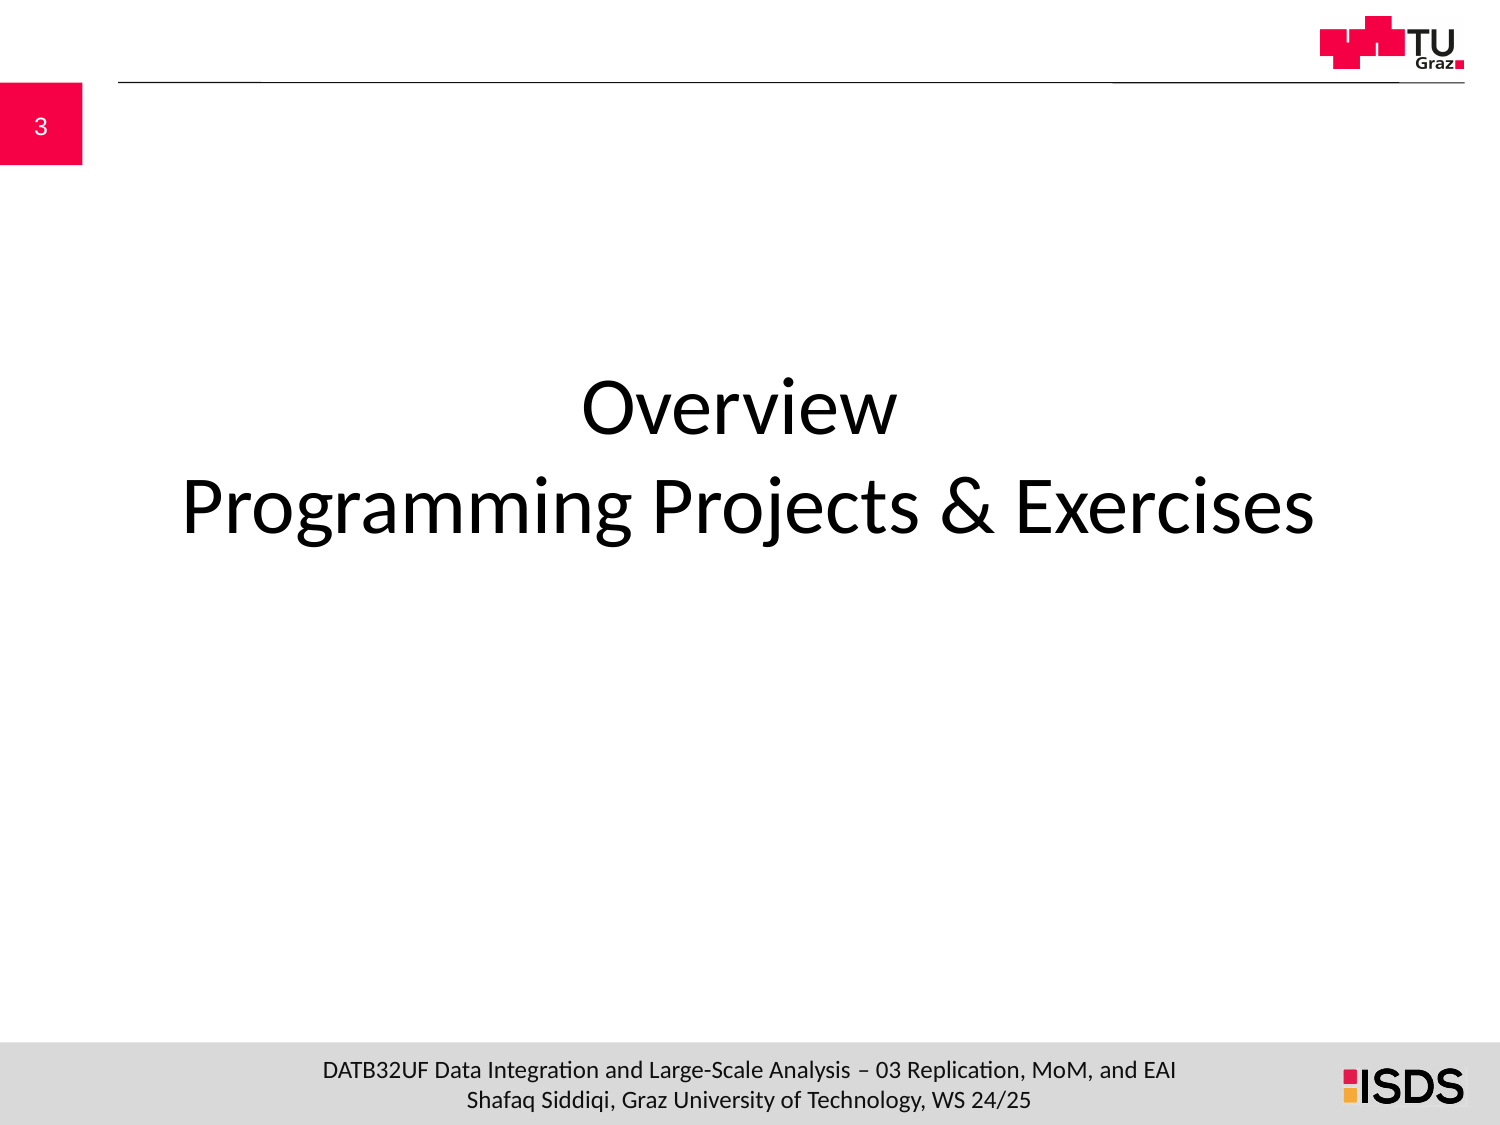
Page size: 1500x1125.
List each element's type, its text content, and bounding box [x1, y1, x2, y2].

picture [1339, 1065, 1468, 1107]
title Overview Programming Projects & Exercises [33, 343, 1465, 558]
picture [1320, 16, 1464, 69]
